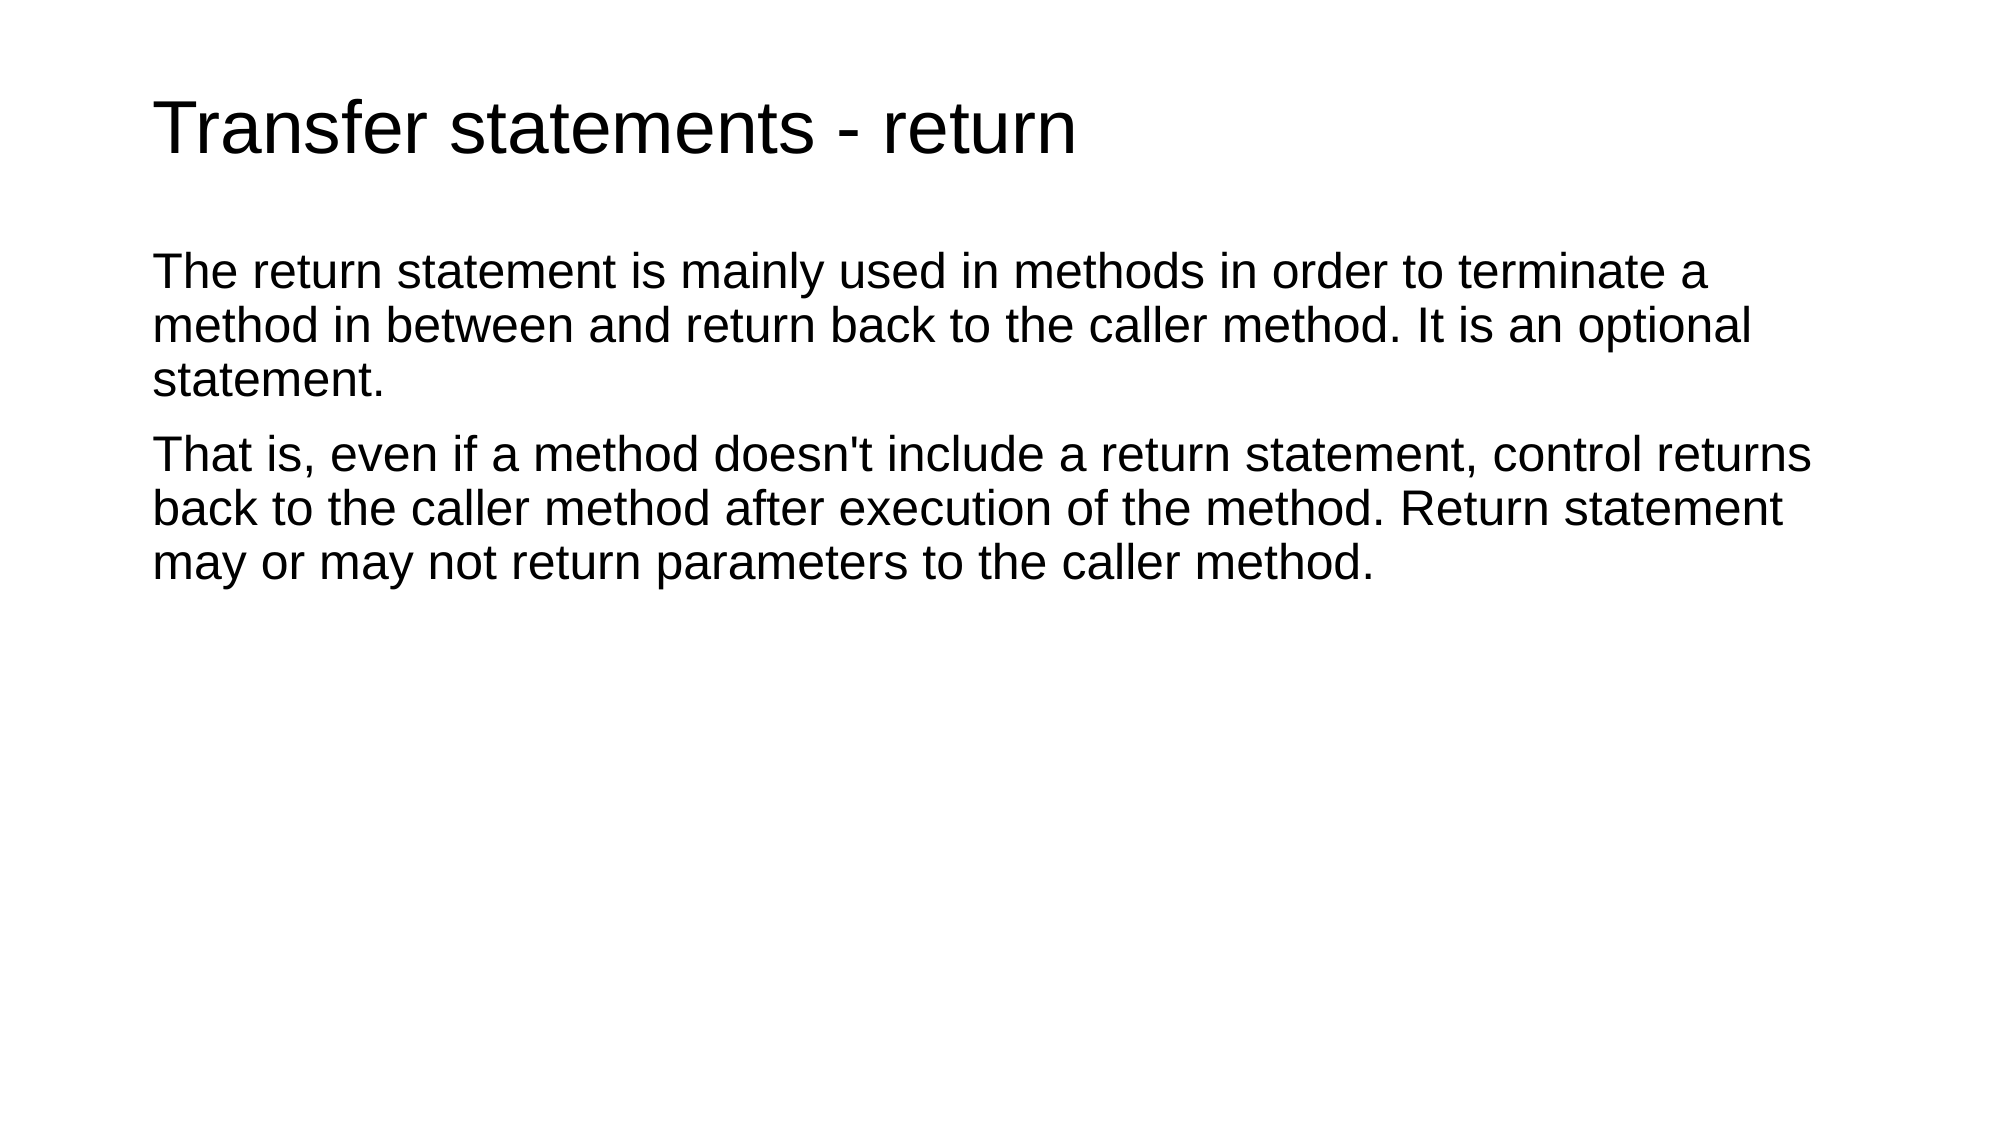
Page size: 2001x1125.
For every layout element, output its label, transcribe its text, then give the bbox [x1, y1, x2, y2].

title Transfer statements - return [137, 20, 1863, 238]
list The return statement is mainly used in methods in order to terminate a method in between and return back to the caller method. It is an optional statement. That is, even if a method doesn't include a return statement, control returns back to the caller method after execution of the method. Return statement may or may not return parameters to the caller method. [137, 238, 1863, 1050]
